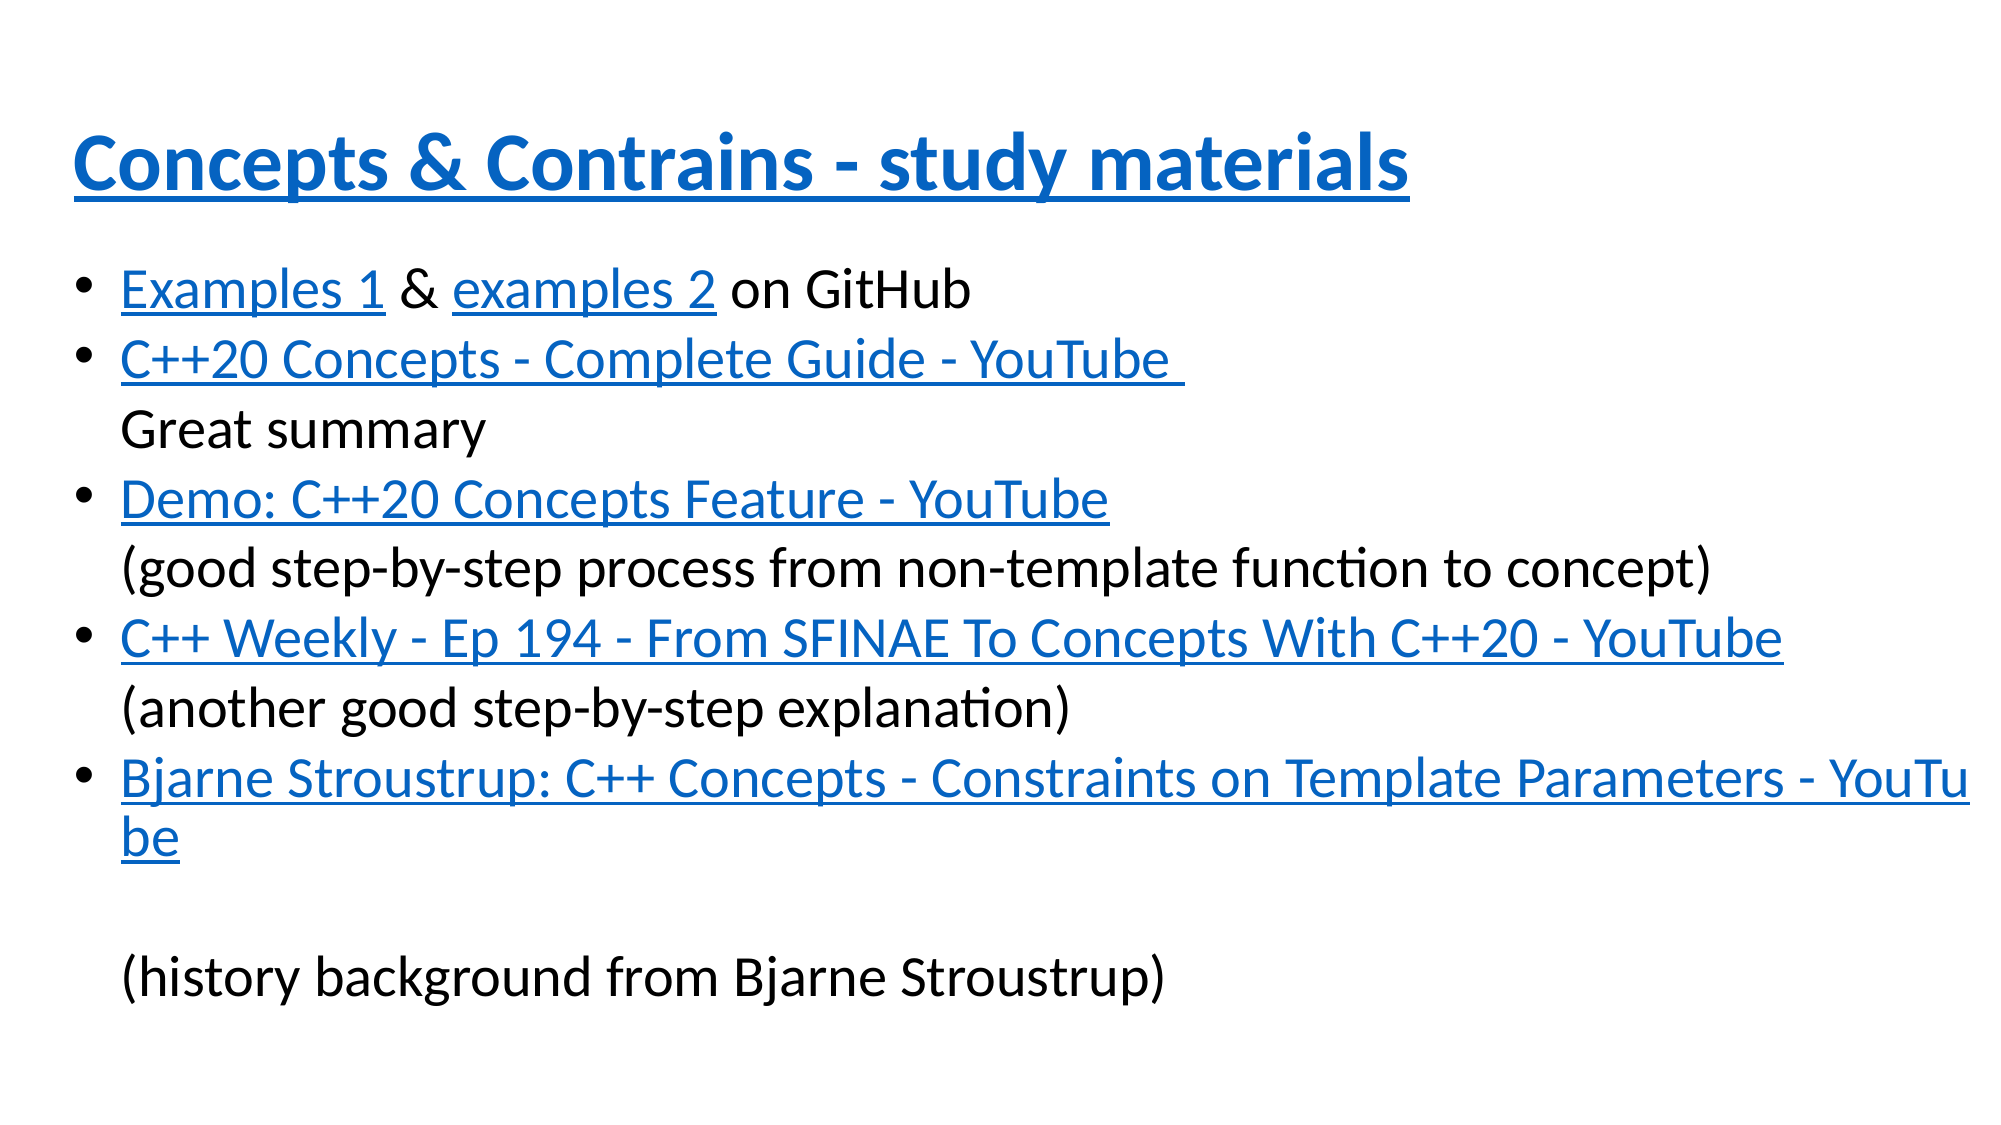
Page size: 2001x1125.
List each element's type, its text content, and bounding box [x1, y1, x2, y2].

text_box Concepts & Contrains - study materials [0, 0, 2000, 215]
text_box Examples 1 & examples 2 on GitHub C++20 Concepts - Complete Guide - YouTube Great summary Demo: C++20 Concepts Feature - YouTube (good step-by-step process from non-template function to concept) C++ Weekly - Ep 194 - From SFINAE To Concepts With C++20 - YouTube (another good step-by-step explanation) Bjarne Stroustrup: C++ Concepts - Constraints on Template Parameters - YouTube (history background from Bjarne Stroustrup) [0, 242, 2000, 957]
